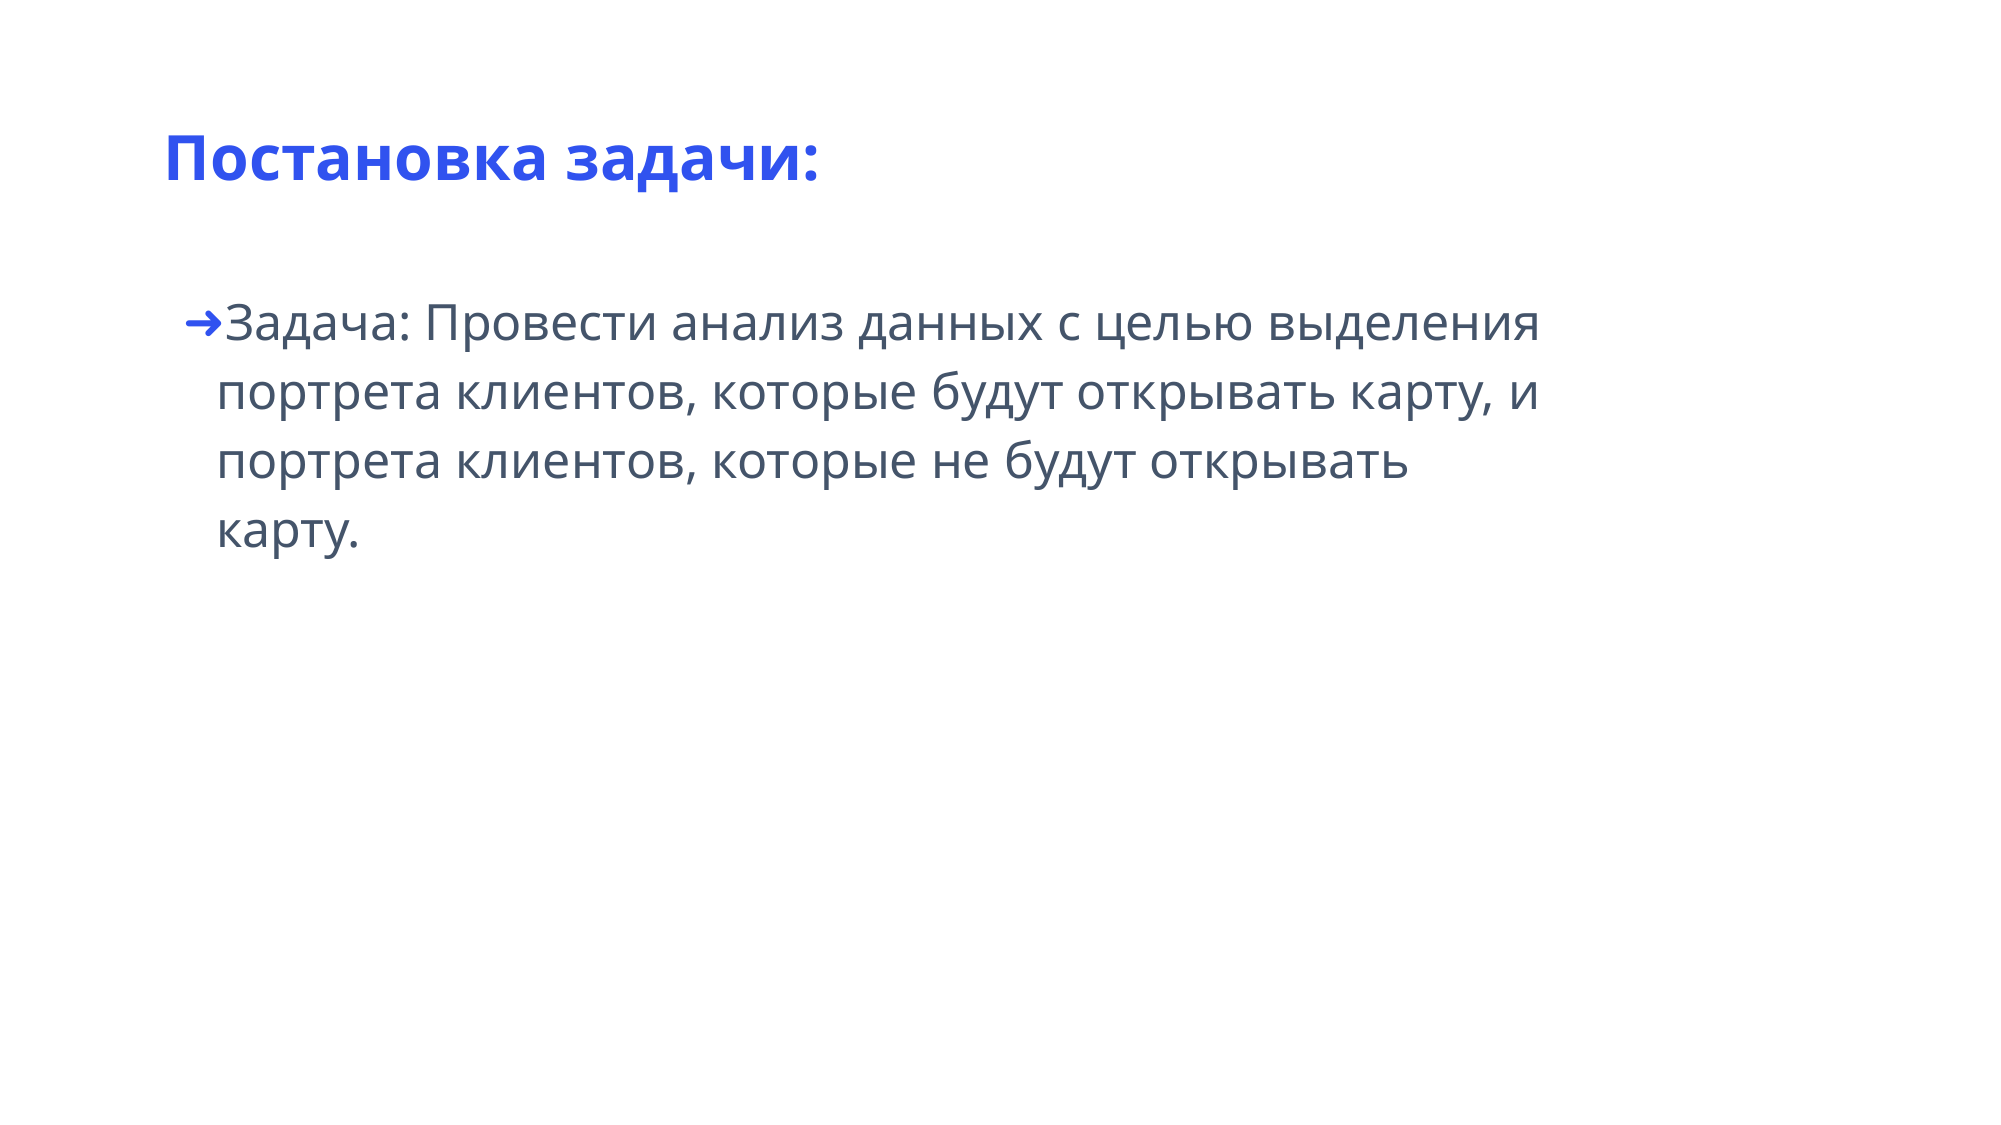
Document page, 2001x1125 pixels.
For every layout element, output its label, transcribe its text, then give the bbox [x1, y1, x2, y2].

text_box Задача: Провести анализ данных с целью выделения портрета клиентов, которые будут открывать карту, и портрета клиентов, которые не будут открывать карту. [149, 273, 1567, 719]
text_box Постановка задачи: [149, 110, 1851, 196]
